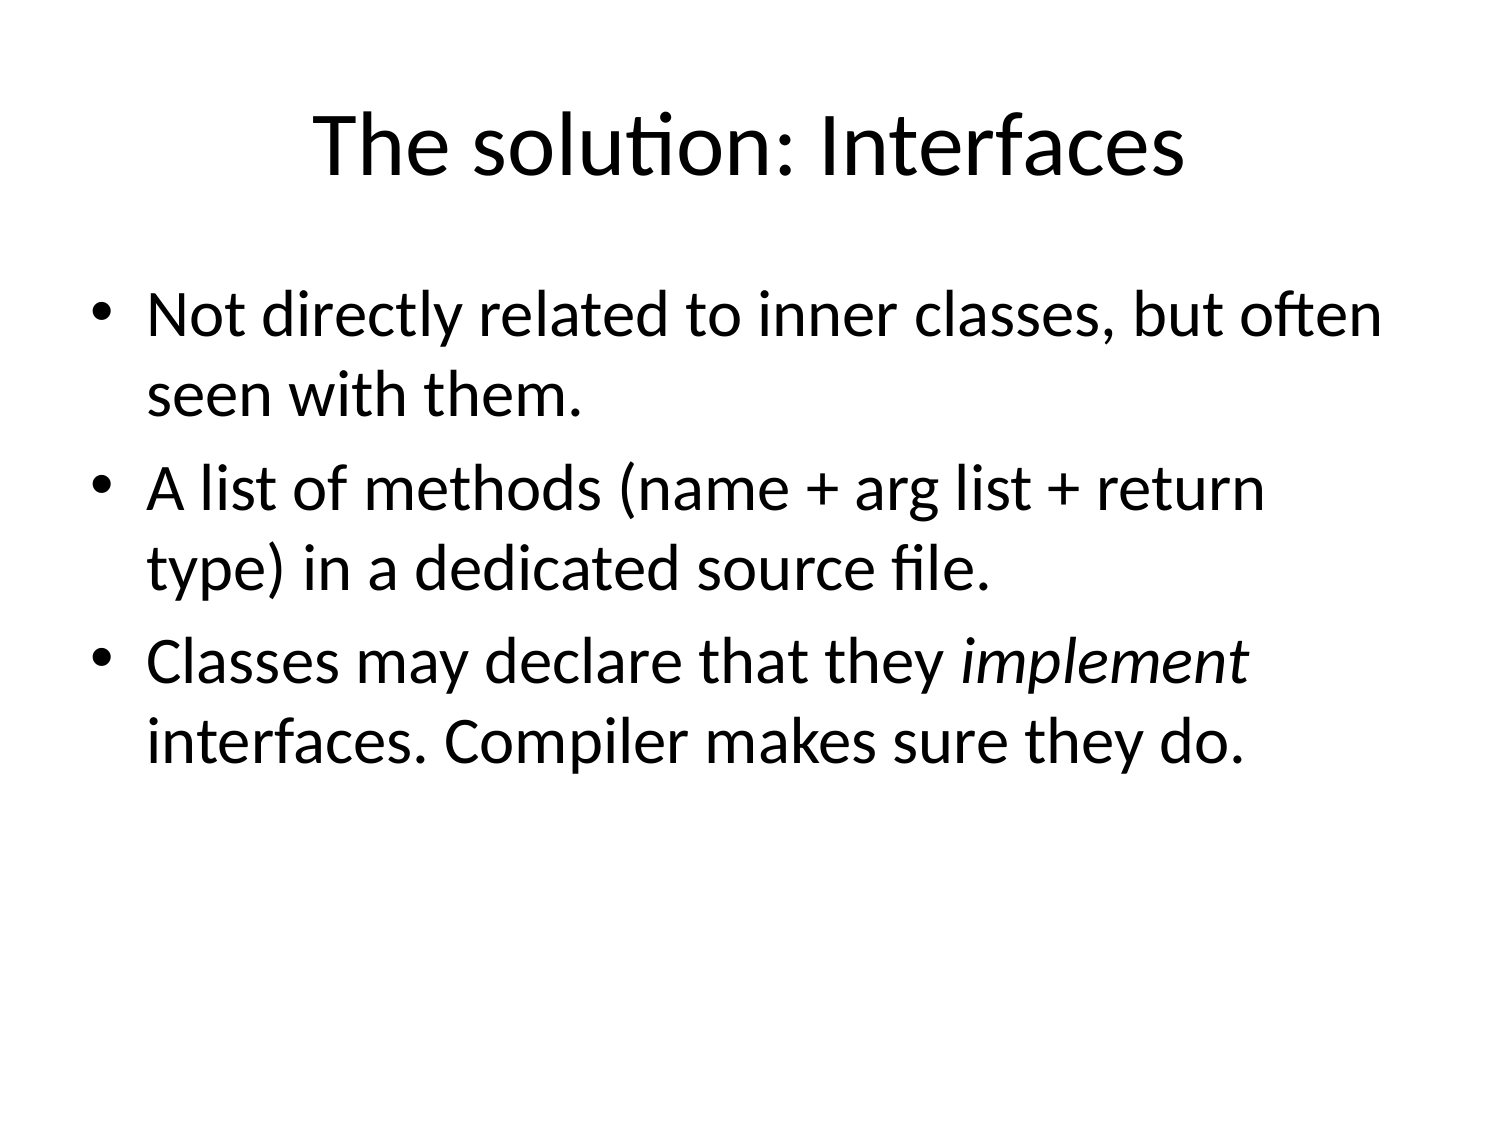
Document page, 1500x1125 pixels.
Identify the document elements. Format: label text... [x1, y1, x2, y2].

list Not directly related to inner classes, but often seen with them. A list of methods (name + arg list + return type) in a dedicated source file. Classes may declare that they implement interfaces. Compiler makes sure they do. [75, 262, 1425, 1005]
title The solution: Interfaces [75, 45, 1425, 233]
